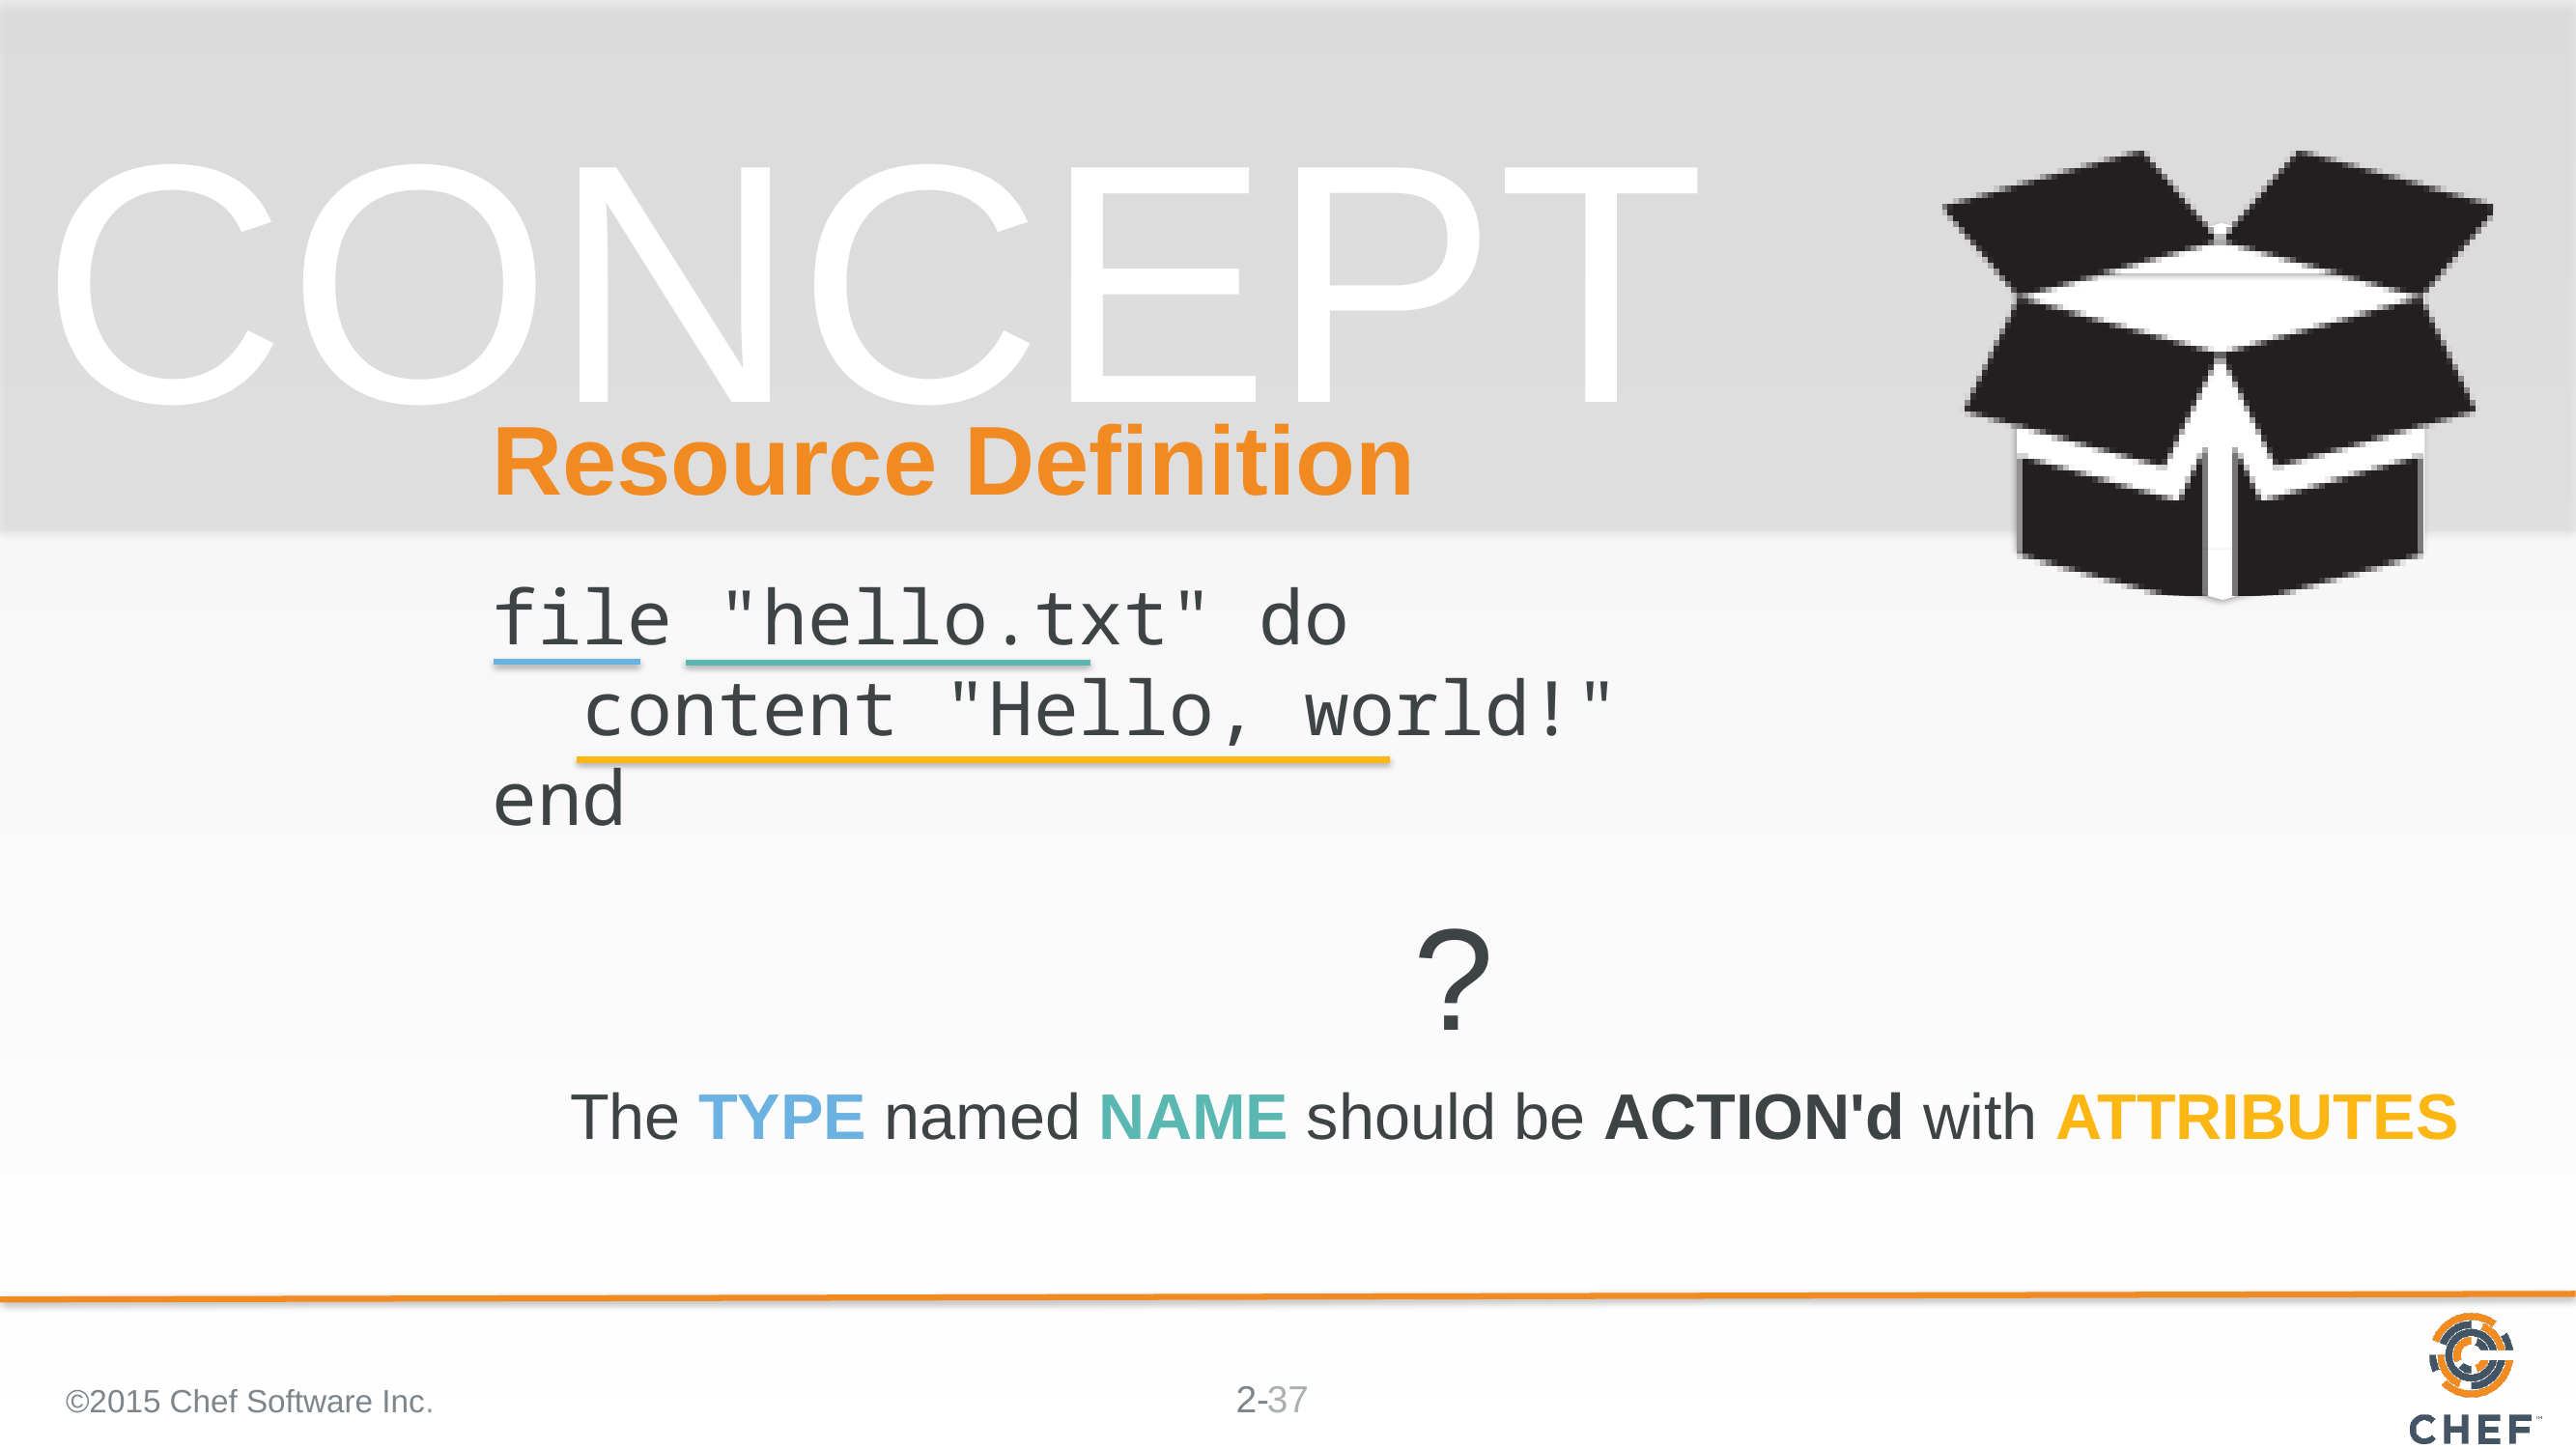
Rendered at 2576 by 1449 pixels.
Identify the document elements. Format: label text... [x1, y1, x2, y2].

subtitle file "hello.txt" do content "Hello, world!" end [477, 555, 2217, 1087]
text_box [536, 1161, 730, 1355]
slide_number 37 [998, 1359, 1578, 1437]
picture [2399, 1297, 2550, 1449]
title Resource Definition [477, 395, 2217, 531]
footer ©2015 Chef Software Inc. [51, 1359, 952, 1440]
text_box ? [1357, 875, 1551, 1069]
text_box The TYPE named NAME should be ACTION'd with ATTRIBUTES [550, 1055, 2025, 1249]
